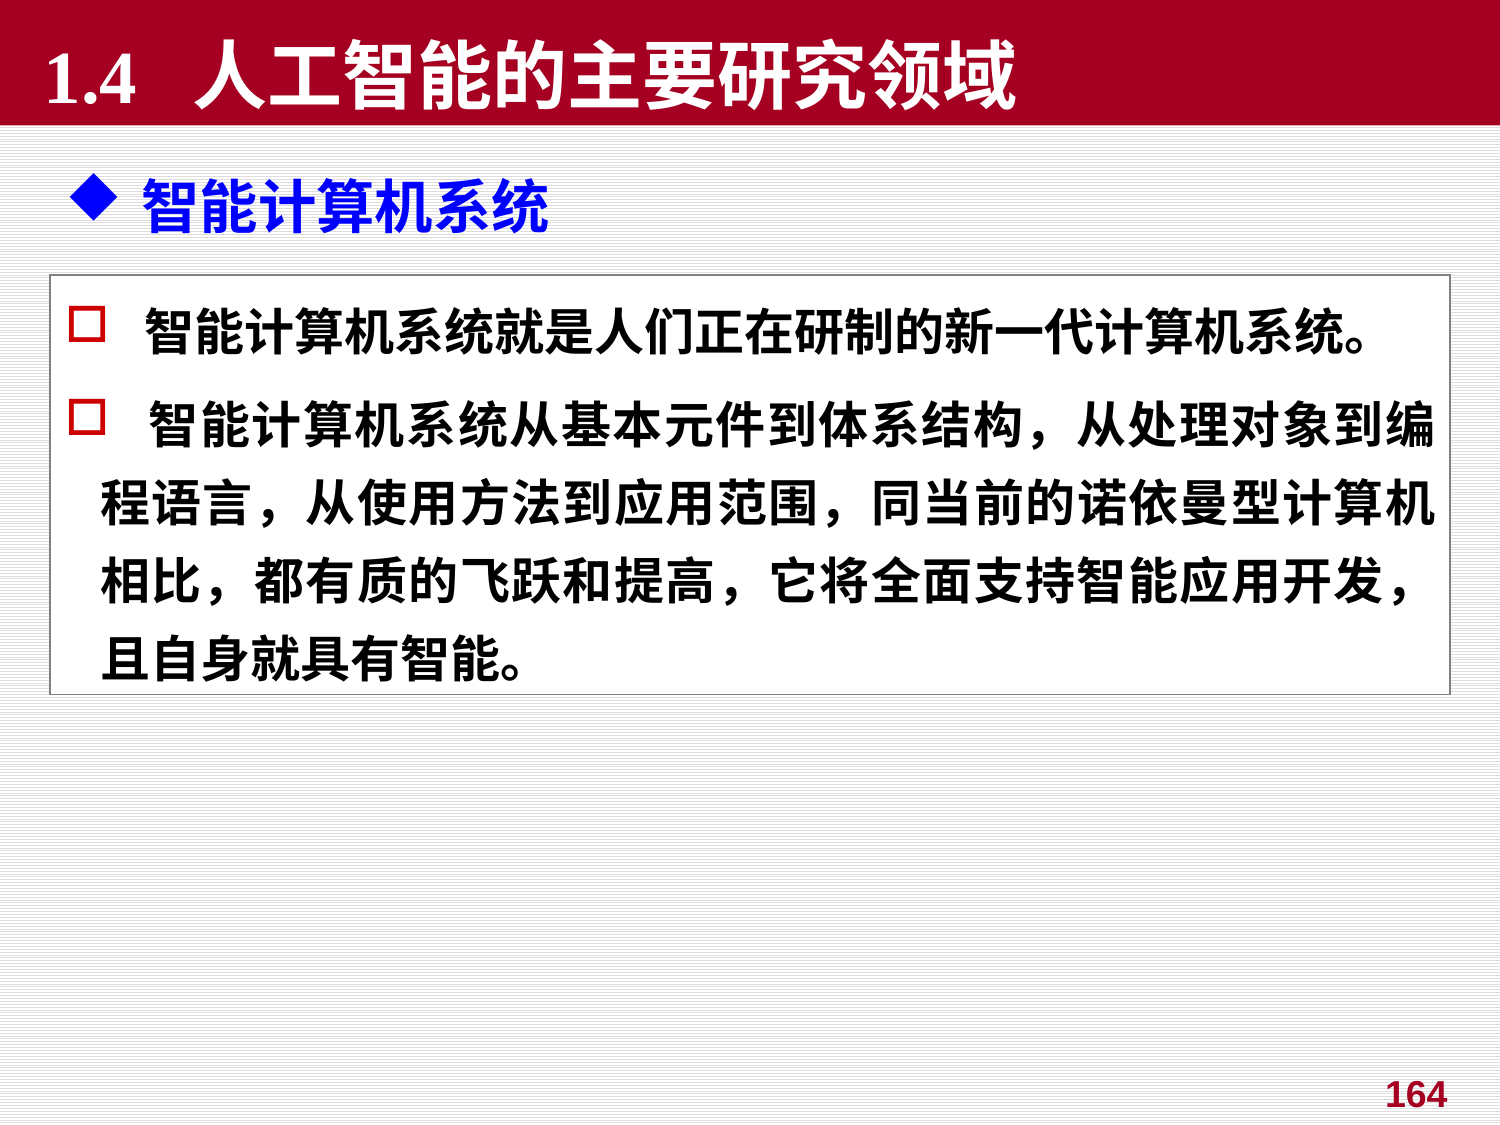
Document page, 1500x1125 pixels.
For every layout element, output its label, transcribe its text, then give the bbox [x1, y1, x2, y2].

text_box 1.4 人工智能的主要研究领域 [0, 0, 1500, 126]
slide_number 164 [1137, 1062, 1463, 1122]
text_box 智能计算机系统 [50, 162, 1468, 1049]
